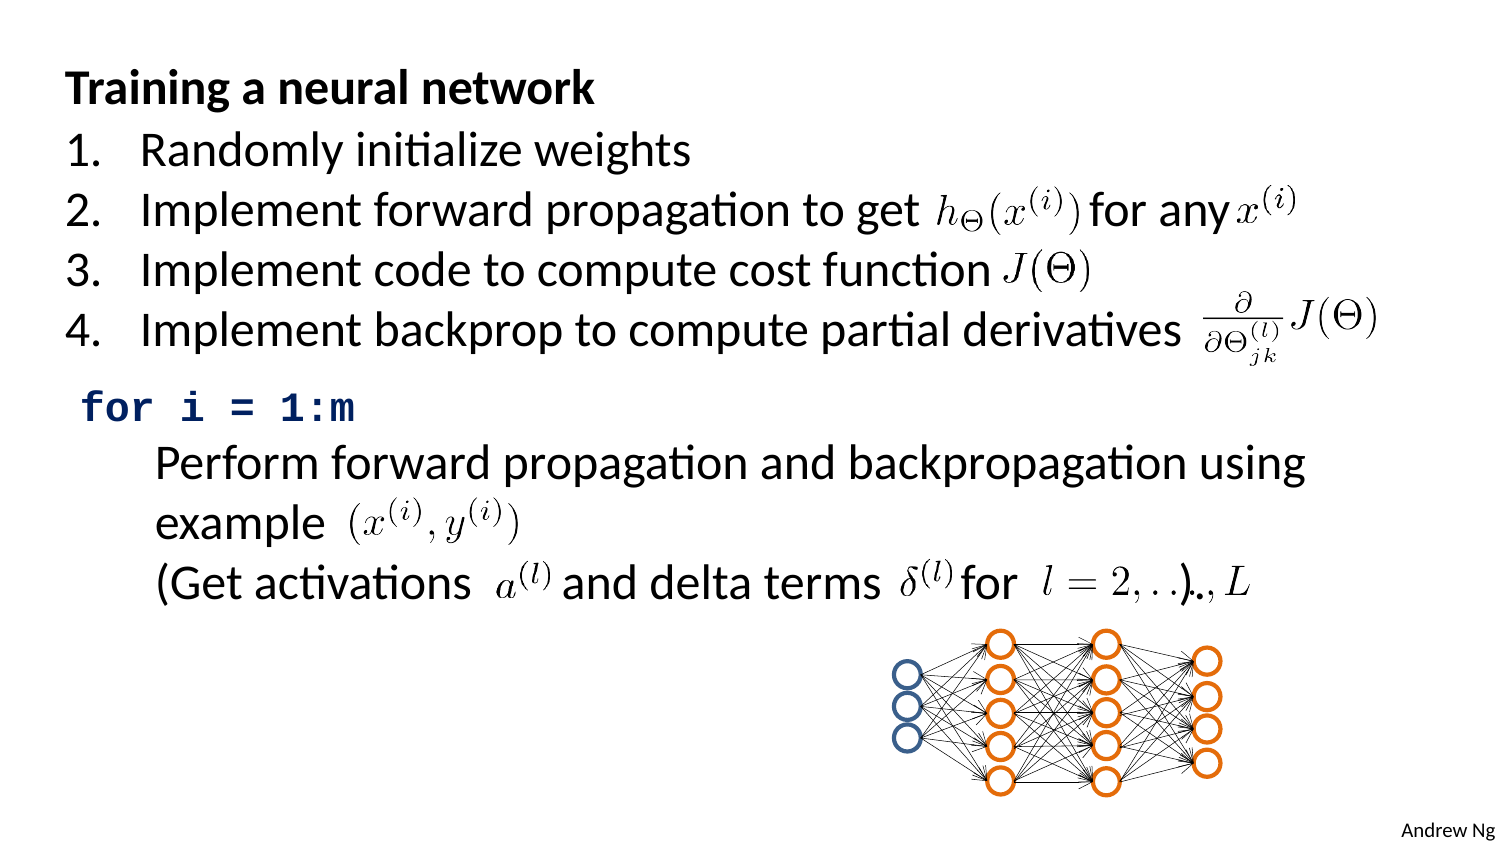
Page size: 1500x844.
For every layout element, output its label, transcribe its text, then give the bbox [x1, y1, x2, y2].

text_box Randomly initialize weights Implement forward propagation to get for any Implement code to compute cost function Implement backprop to compute partial derivatives [50, 108, 1459, 364]
text_box Training a neural network [49, 46, 1250, 122]
picture [937, 186, 1079, 235]
picture [1203, 291, 1377, 367]
picture [349, 496, 519, 546]
picture [899, 557, 952, 597]
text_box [893, 630, 1221, 796]
text_box for i = 1:m Perform forward propagation and backpropagation using example (Get activations and delta terms for ). [65, 371, 1500, 617]
picture [1042, 565, 1251, 603]
picture [495, 559, 551, 599]
picture [1236, 184, 1295, 223]
picture [1003, 249, 1089, 292]
